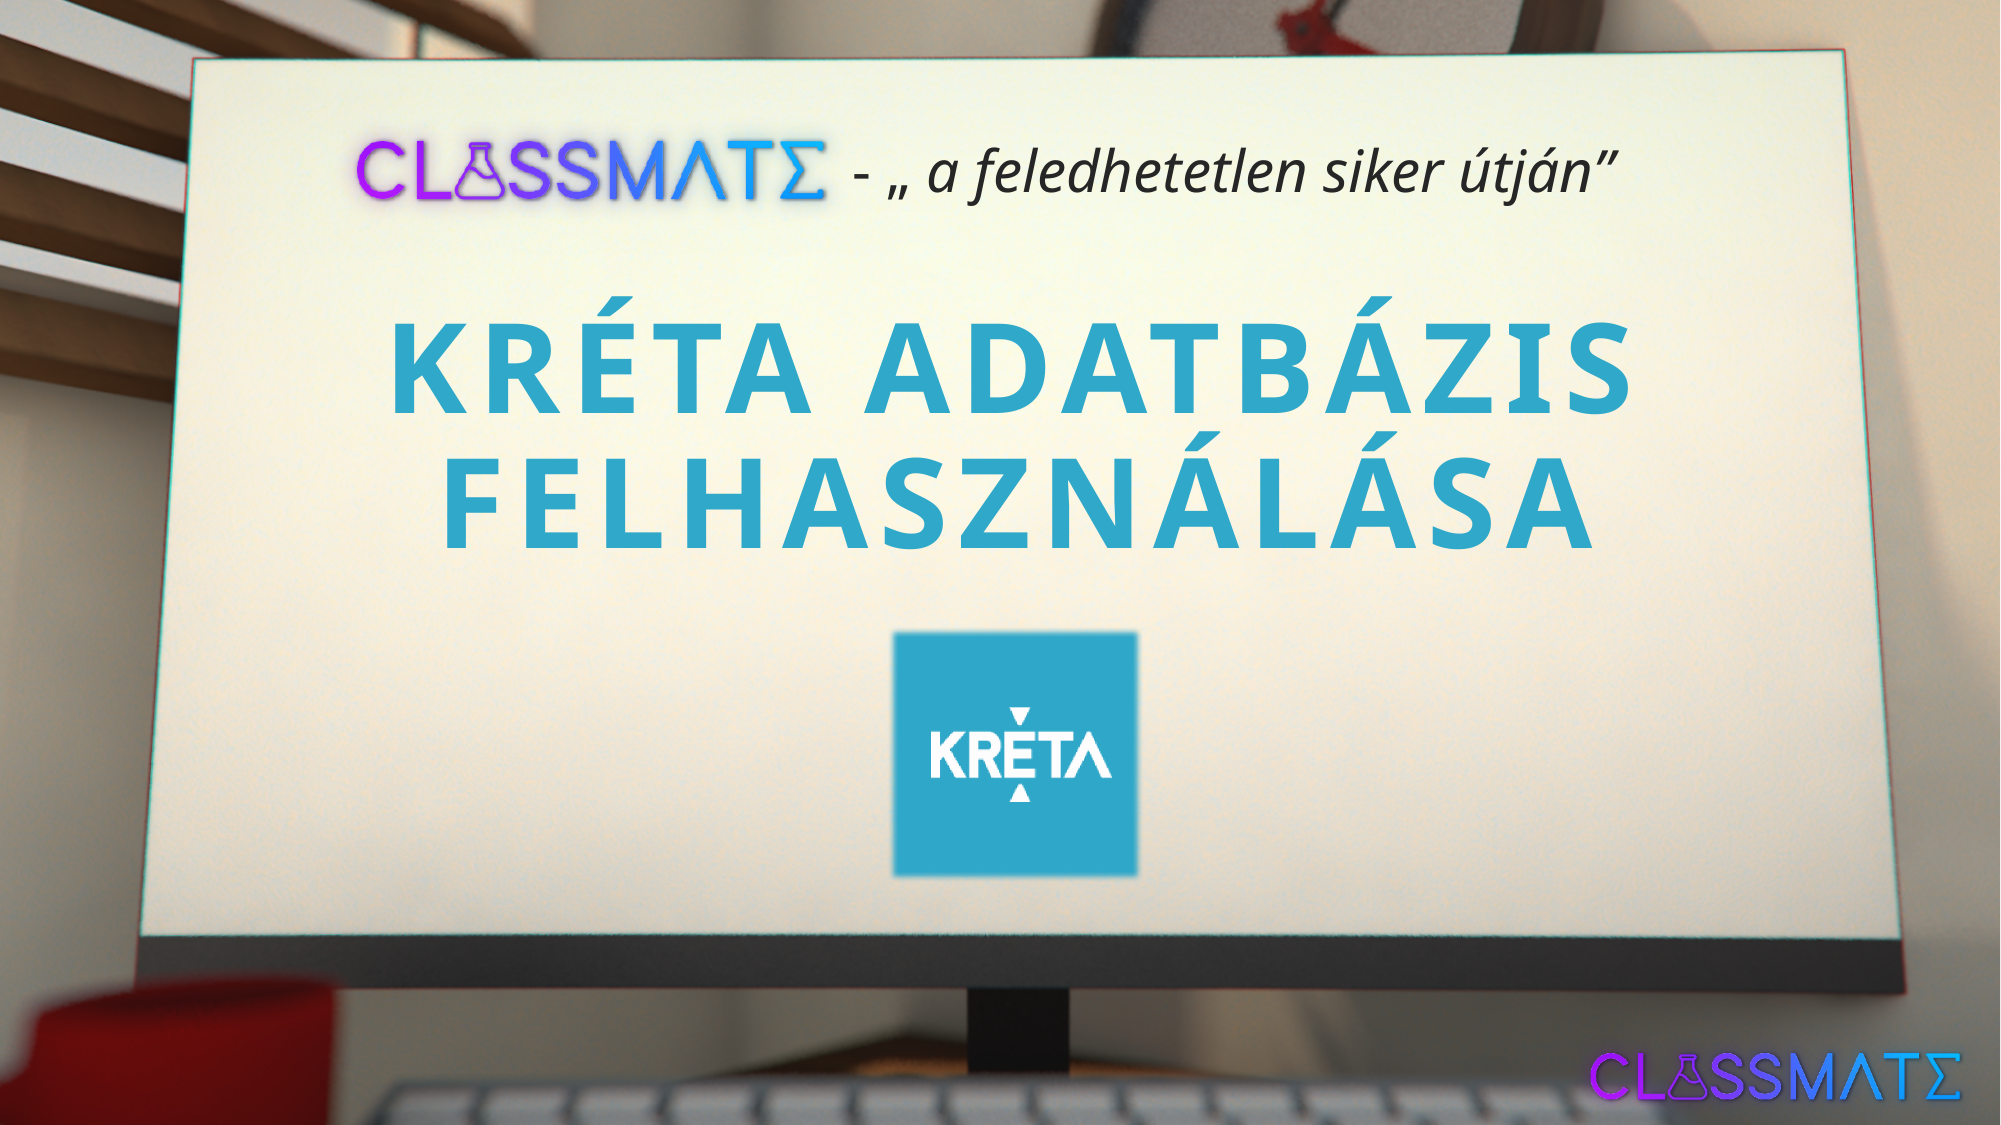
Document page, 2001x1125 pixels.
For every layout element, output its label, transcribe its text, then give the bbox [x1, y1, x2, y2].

picture [0, 0, 2001, 1125]
text_box KRÉTA ADATBÁZIS FELHASZNÁLÁSA [232, 212, 1799, 669]
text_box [283, 84, 1787, 255]
